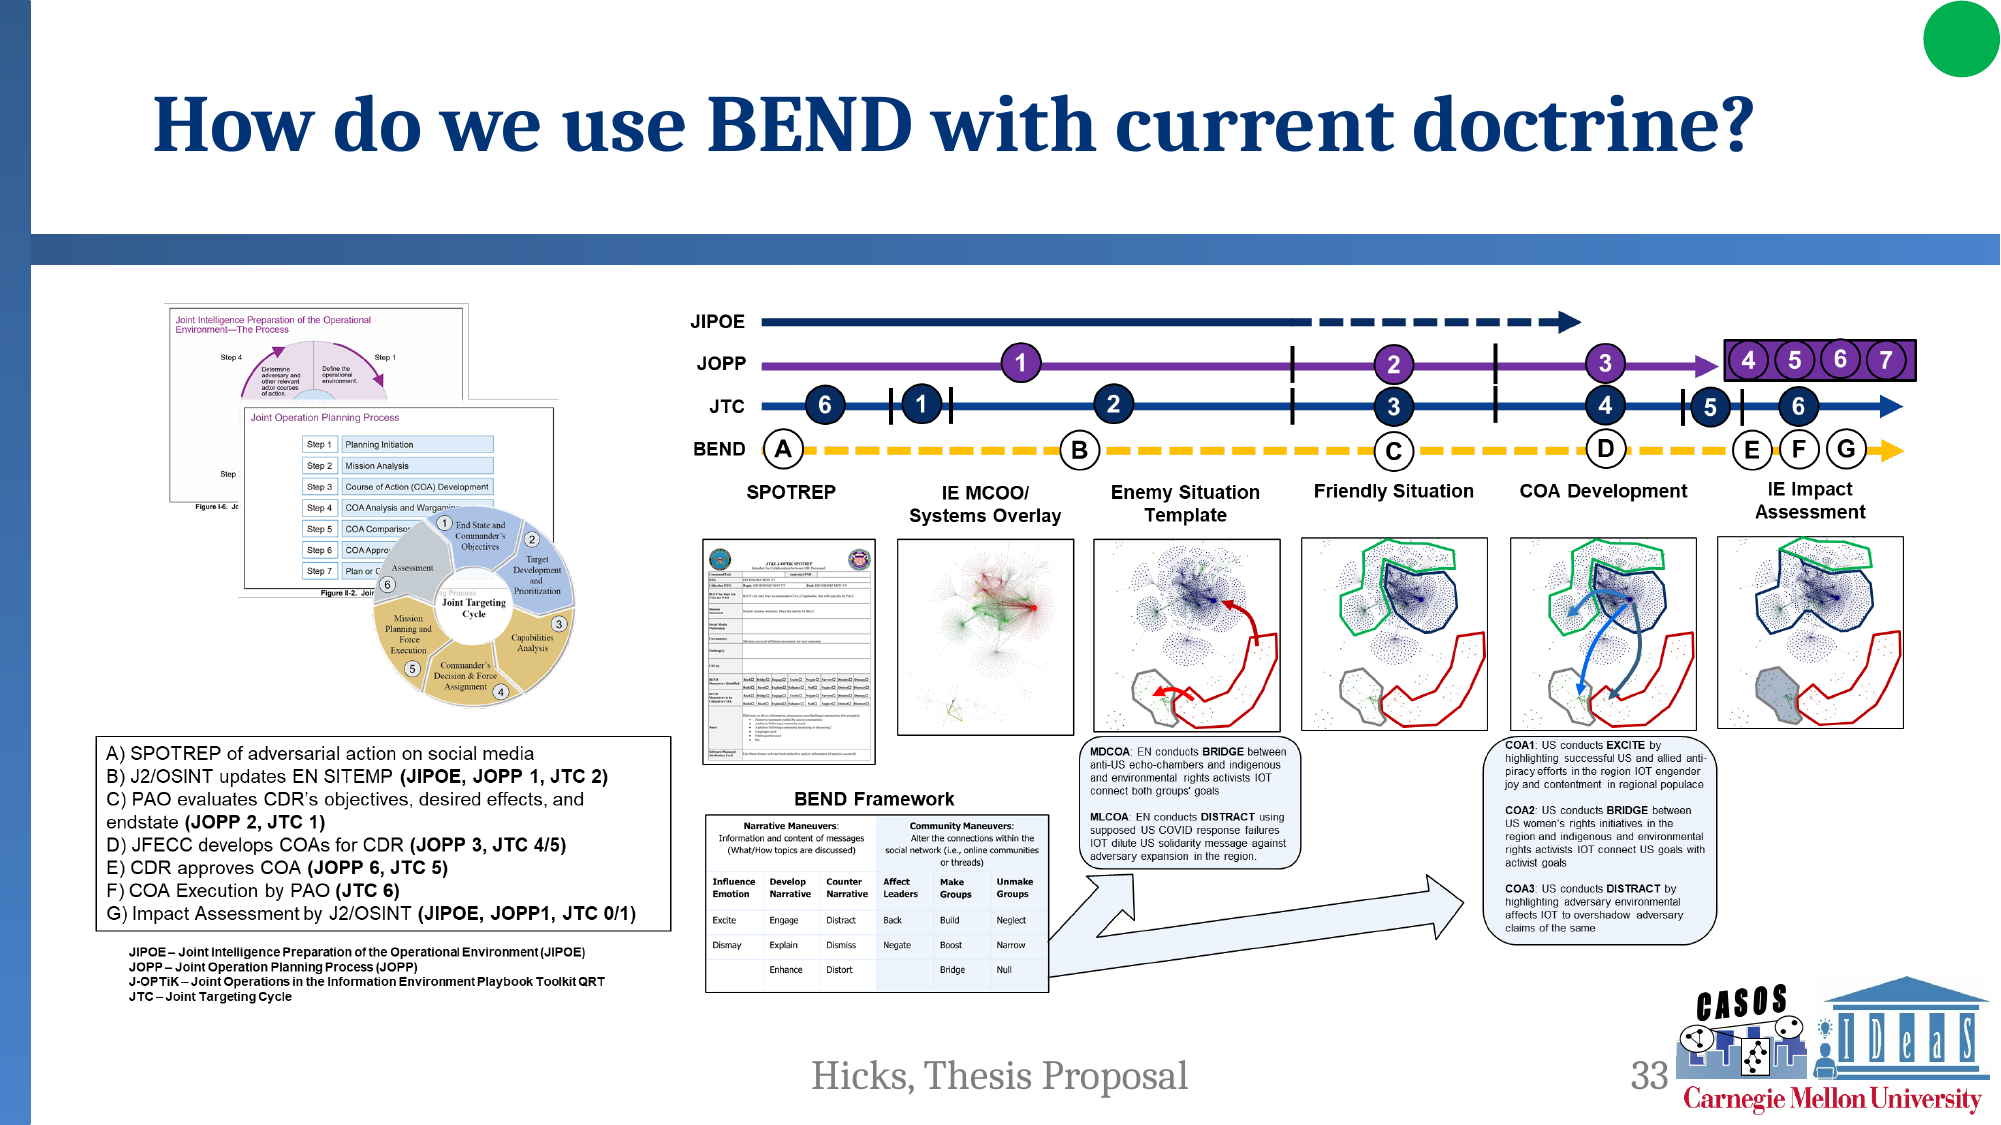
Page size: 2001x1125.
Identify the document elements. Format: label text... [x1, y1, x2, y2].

picture [1684, 1086, 1982, 1115]
picture [94, 295, 1990, 1080]
title How do we use BEND with current doctrine? [137, 24, 1863, 226]
text_box [1921, 0, 2000, 80]
footer Hicks, Thesis Proposal [662, 1042, 1338, 1103]
slide_number 33 [1412, 1042, 1685, 1103]
